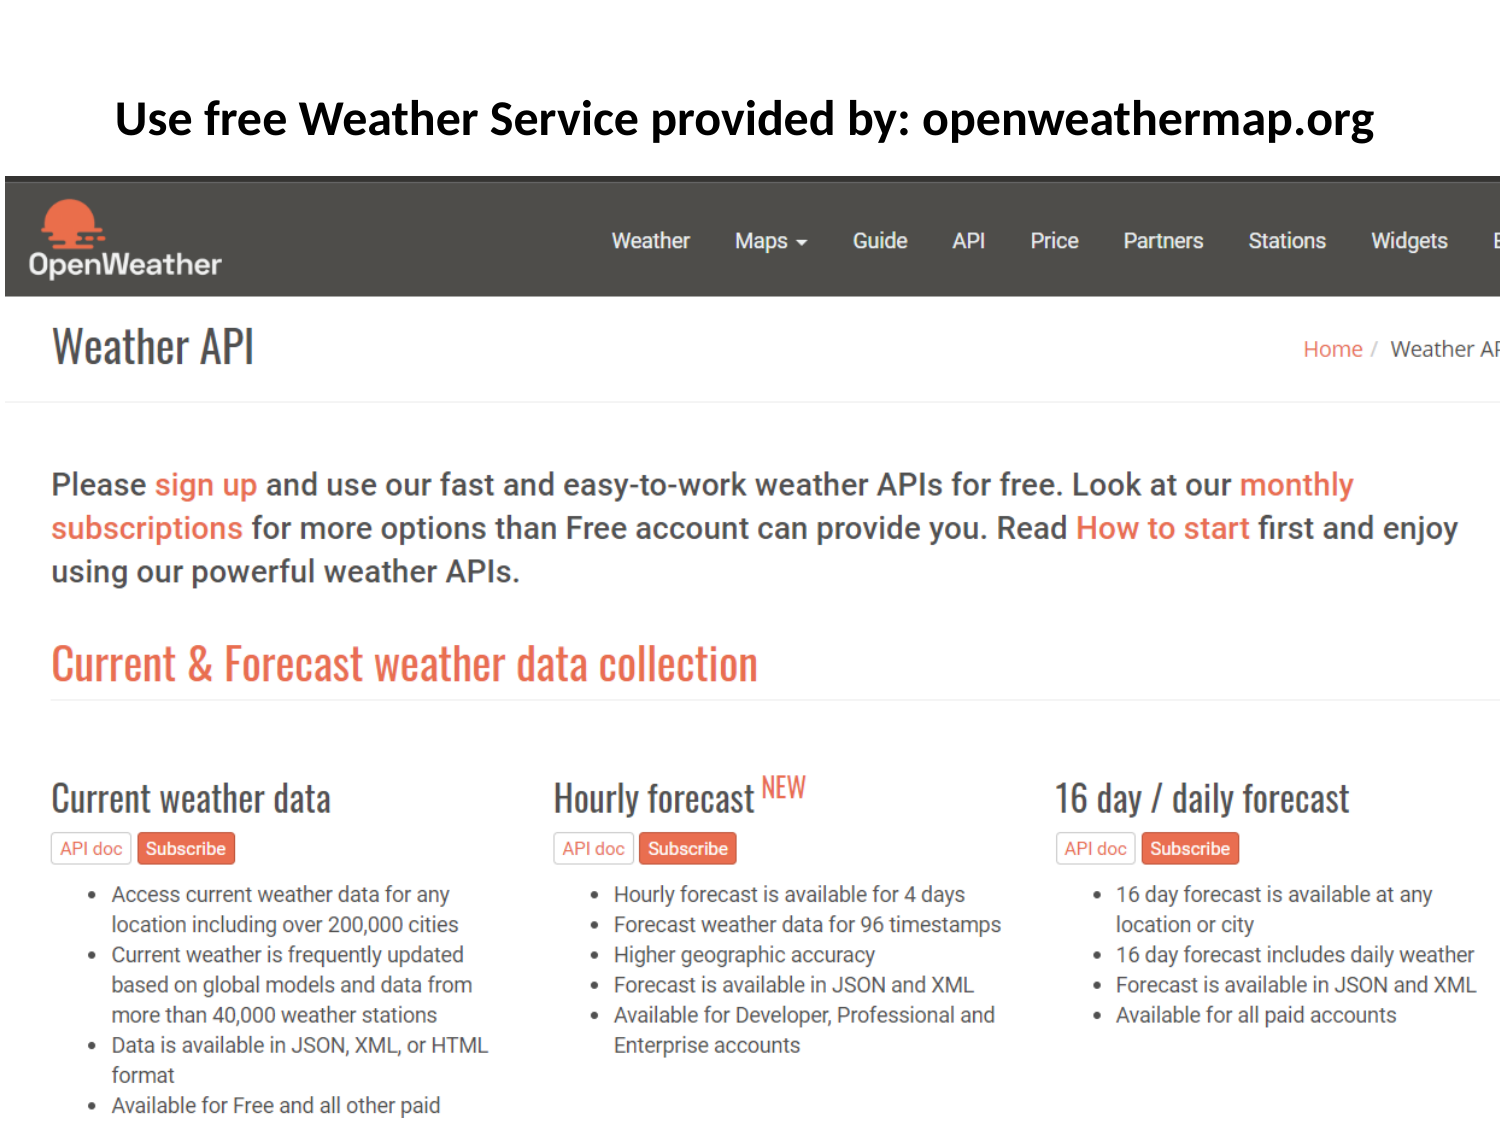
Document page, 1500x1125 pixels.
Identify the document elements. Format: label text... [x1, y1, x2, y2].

text_box Use free Weather Service provided by: openweathermap.org [100, 78, 1436, 154]
picture [5, 176, 1500, 1118]
